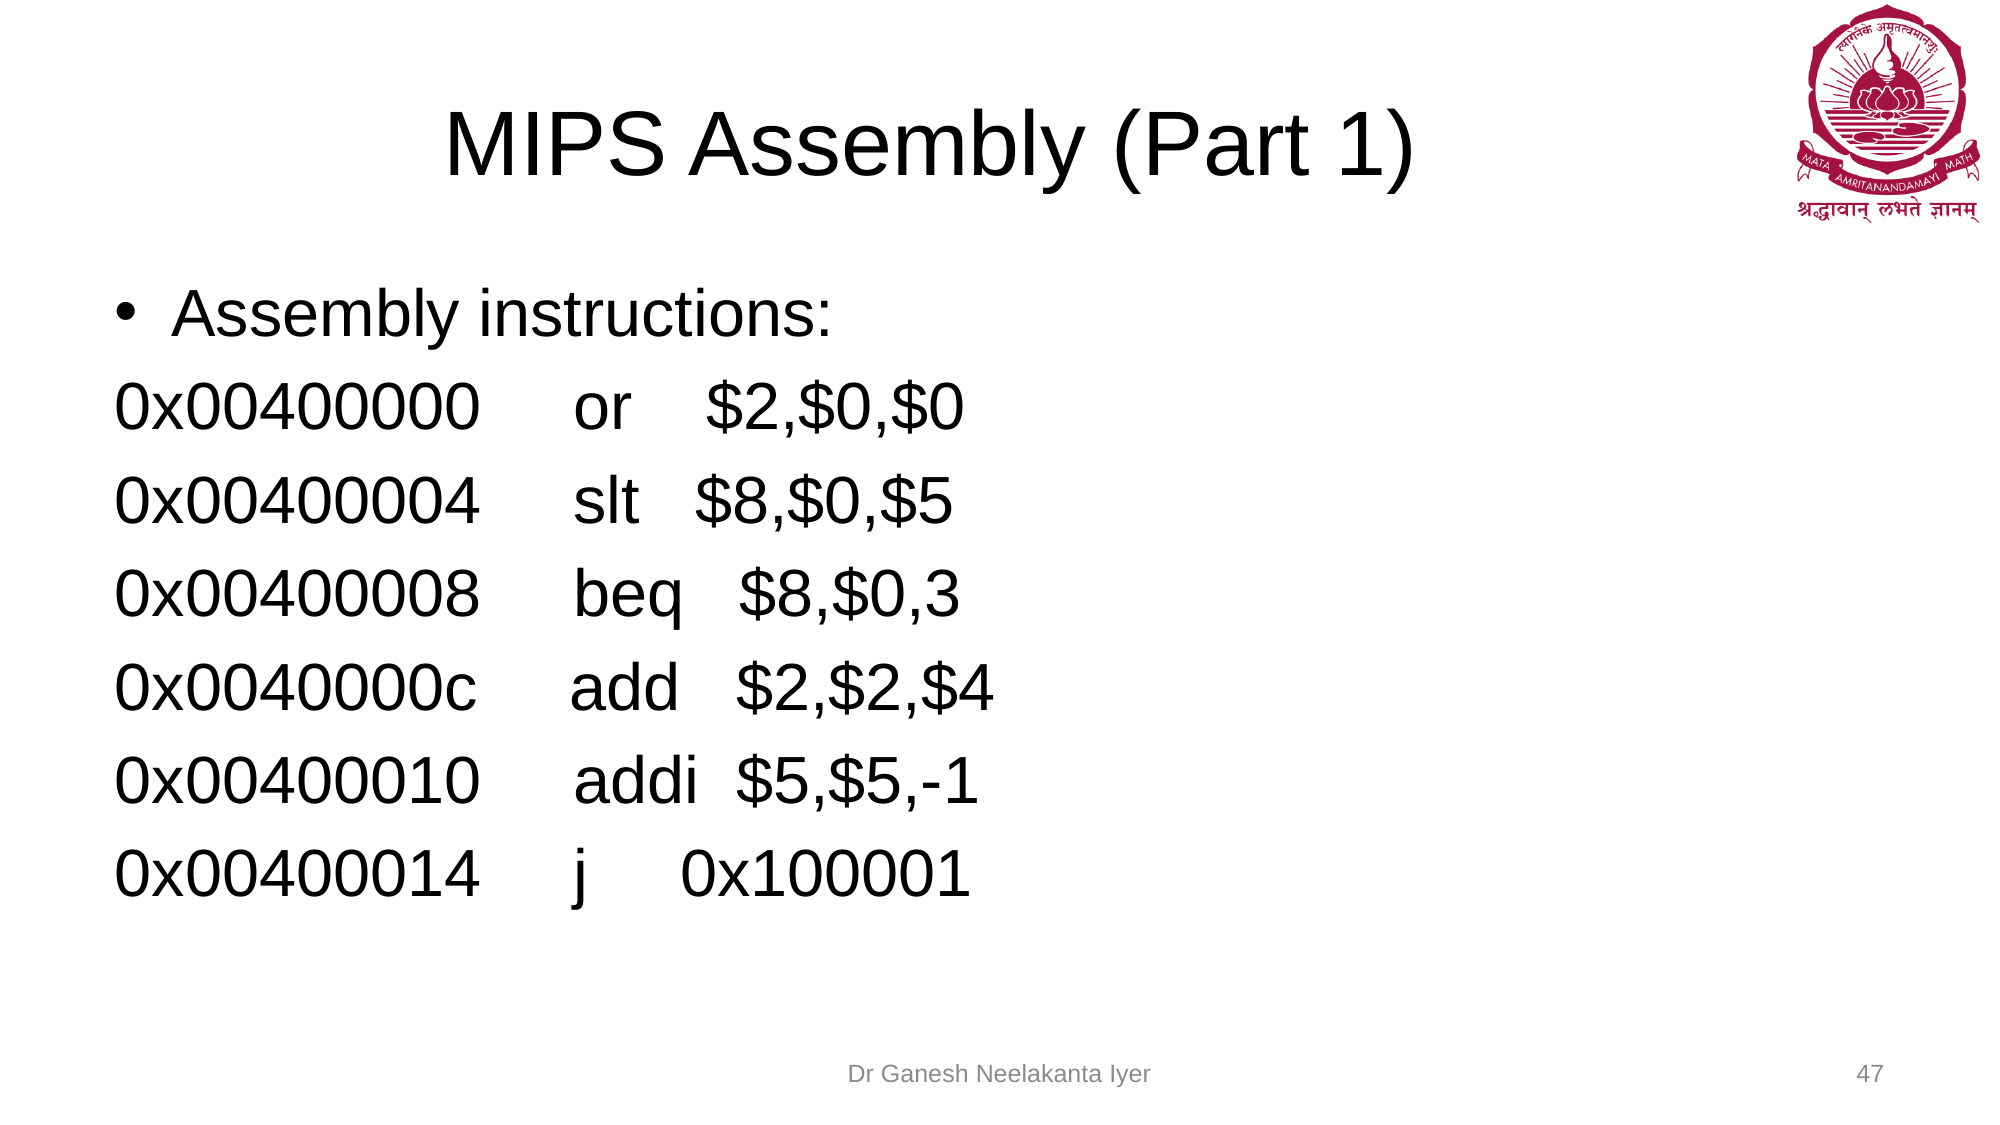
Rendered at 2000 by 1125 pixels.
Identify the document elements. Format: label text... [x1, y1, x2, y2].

footer Dr Ganesh Neelakanta Iyer [683, 1042, 1317, 1103]
list Assembly instructions: 0x00400000 or $2,$0,$0 0x00400004 slt $8,$0,$5 0x00400008 beq $8,$0,3 0x0040000c add $2,$2,$4 0x00400010 addi $5,$5,-1 0x00400014 j 0x100001 [99, 262, 1900, 1005]
title MIPS Assembly (Part 1) [99, 45, 1763, 233]
picture [1776, 1, 2000, 225]
slide_number 47 [1432, 1042, 1900, 1103]
